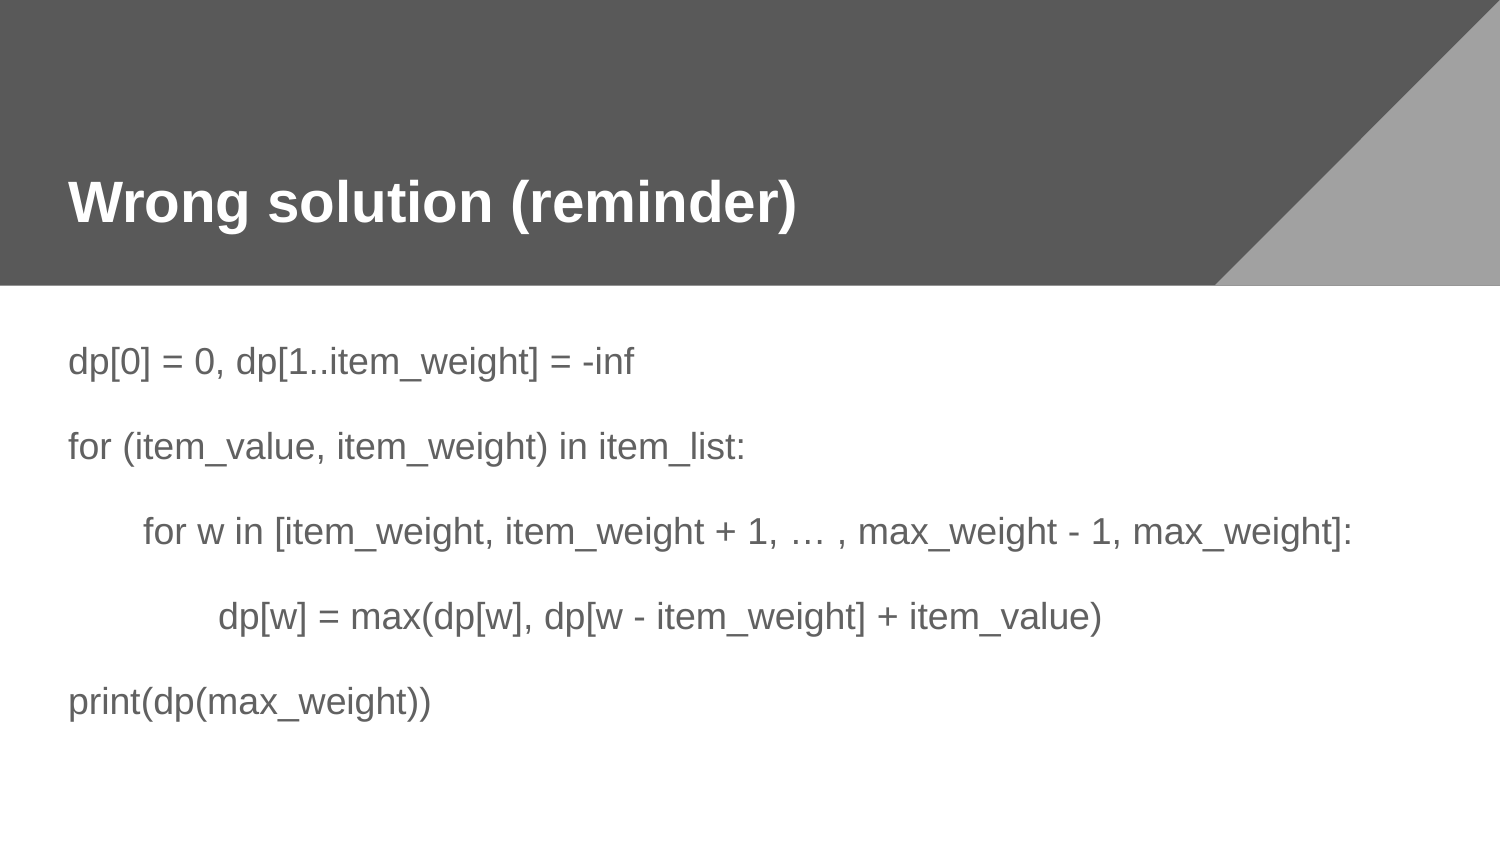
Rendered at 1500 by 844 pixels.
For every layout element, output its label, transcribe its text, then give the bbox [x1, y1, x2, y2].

title Wrong solution (reminder) [53, 24, 914, 250]
list dp[0] = 0, dp[1..item_weight] = -inf for (item_value, item_weight) in item_list: for w in [item_weight, item_weight + 1, … , max_weight - 1, max_weight]: dp[w] = max(dp[w], dp[w - item_weight] + item_value) print(dp(max_weight)) [53, 315, 1447, 759]
